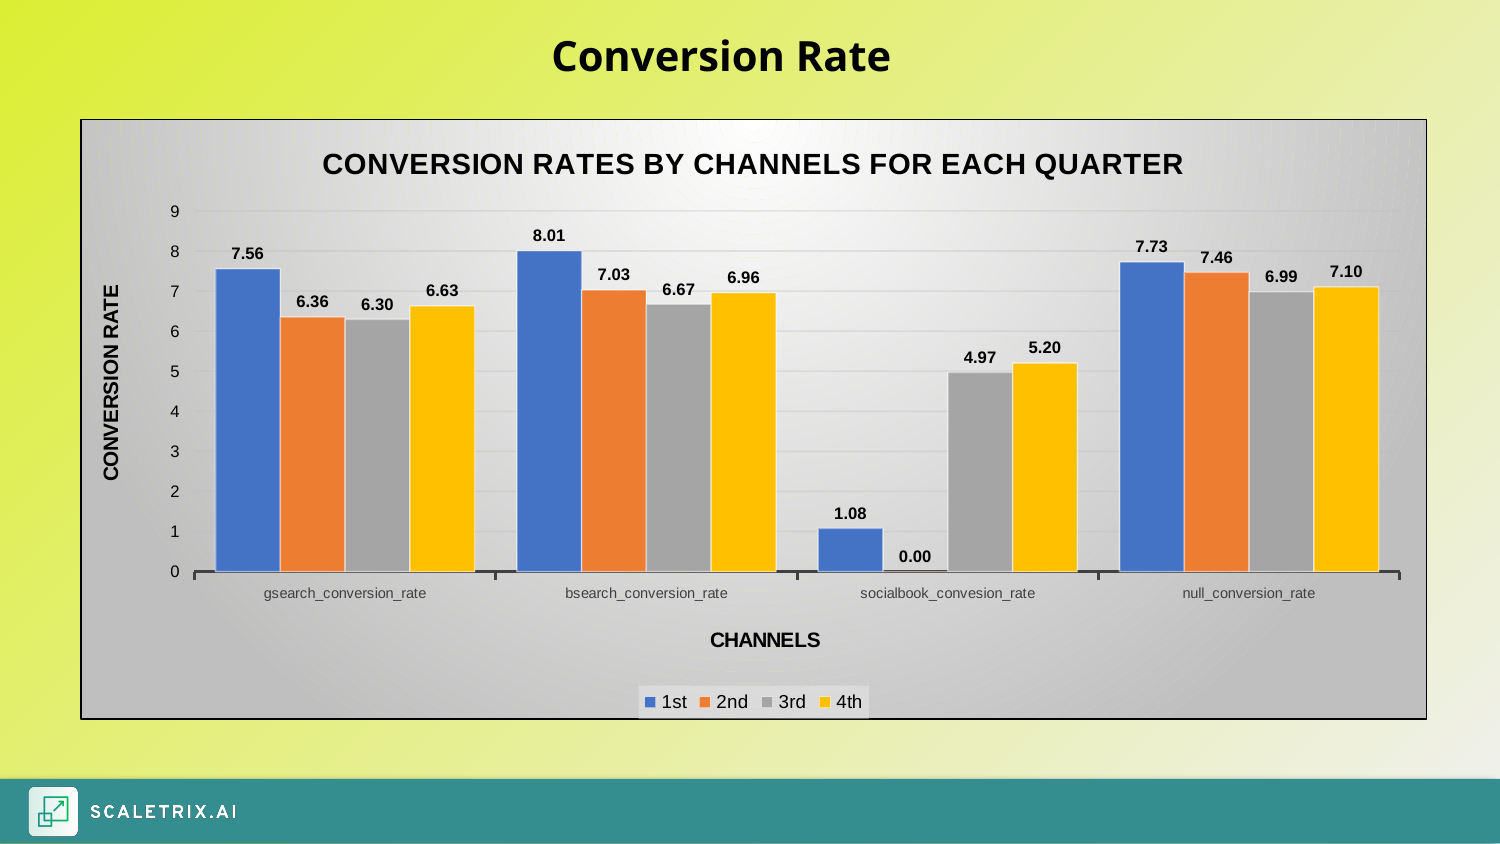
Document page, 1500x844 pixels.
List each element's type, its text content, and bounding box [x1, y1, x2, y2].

text_box Conversion Rate [536, 22, 1012, 88]
picture [0, 783, 266, 844]
chart [79, 118, 1428, 721]
